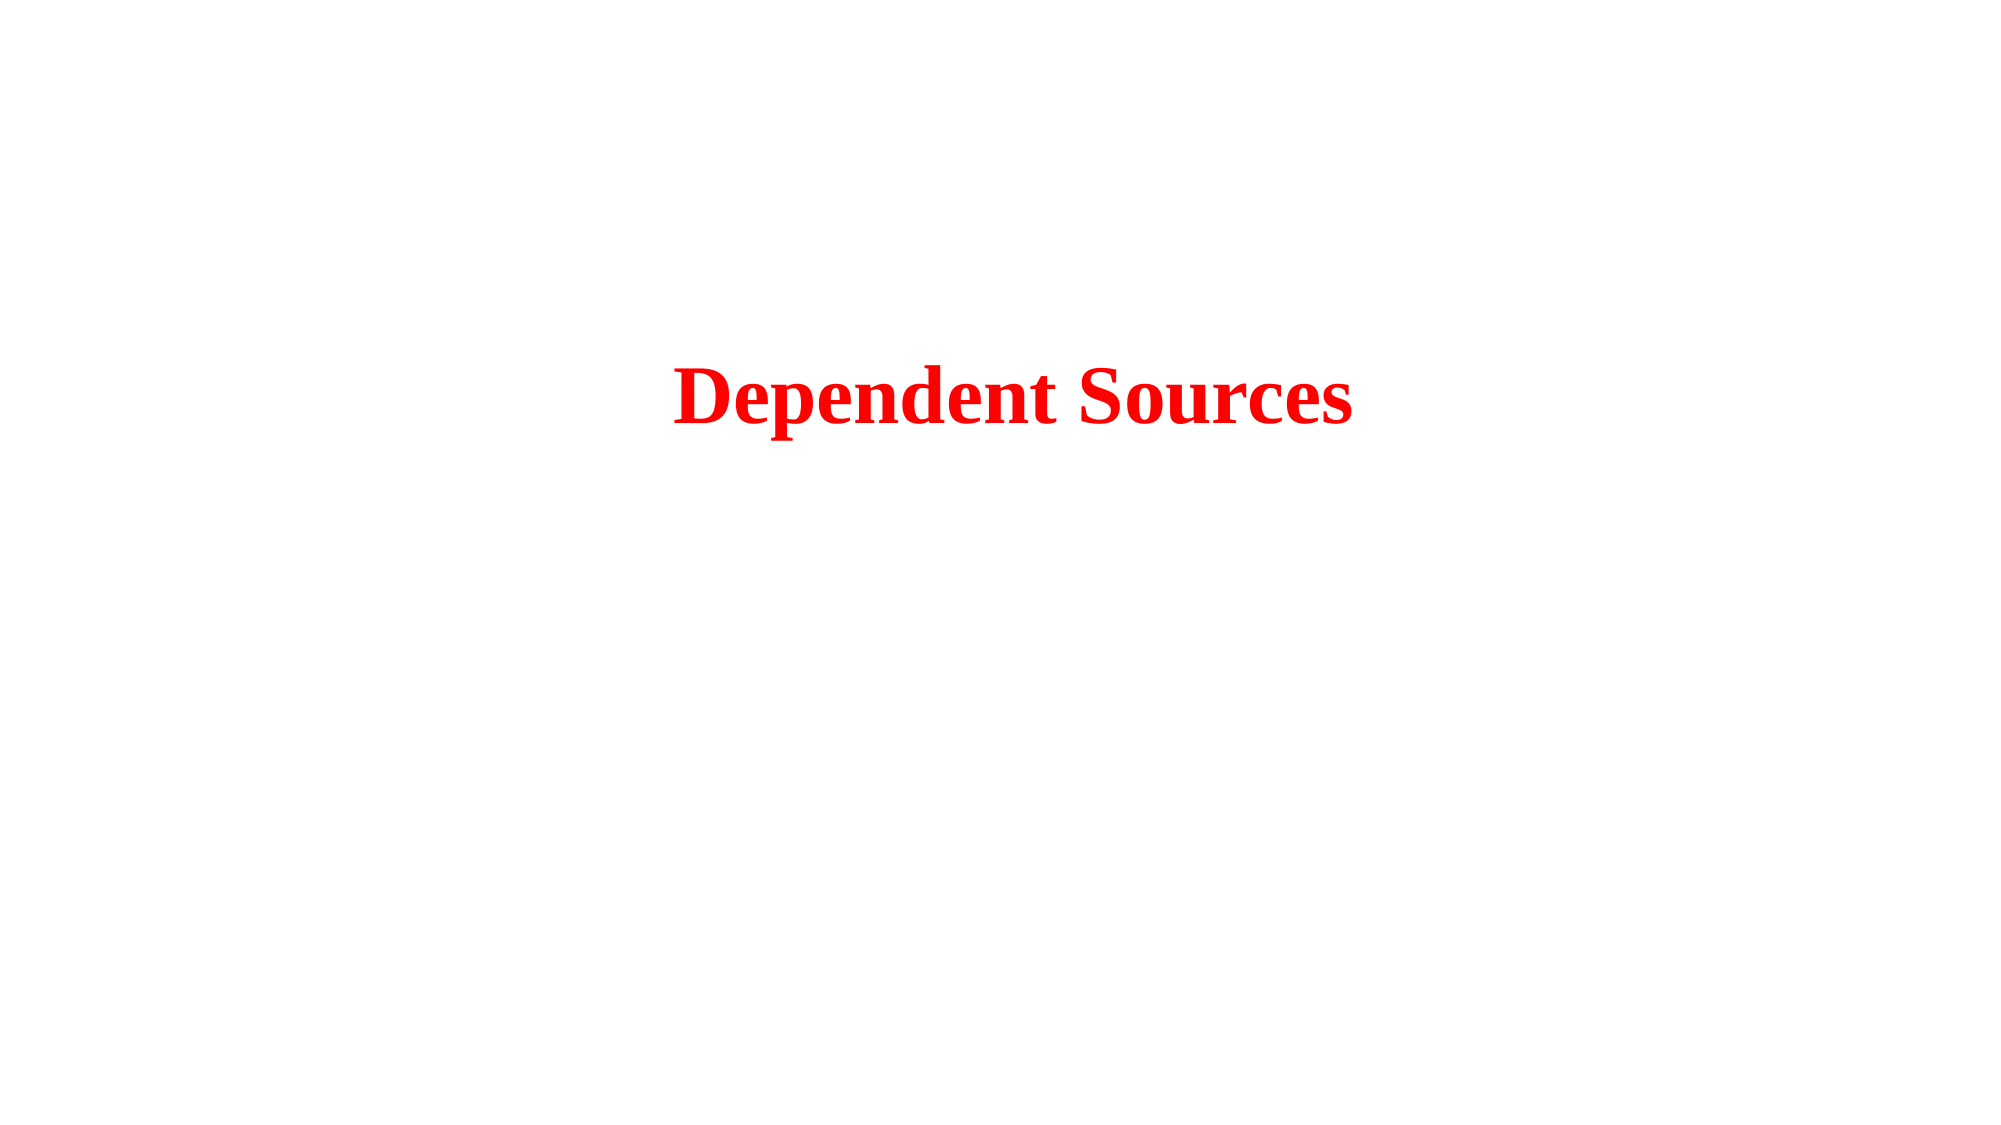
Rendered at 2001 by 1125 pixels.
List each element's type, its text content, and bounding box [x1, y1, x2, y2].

text_box Dependent Sources [658, 332, 1611, 548]
